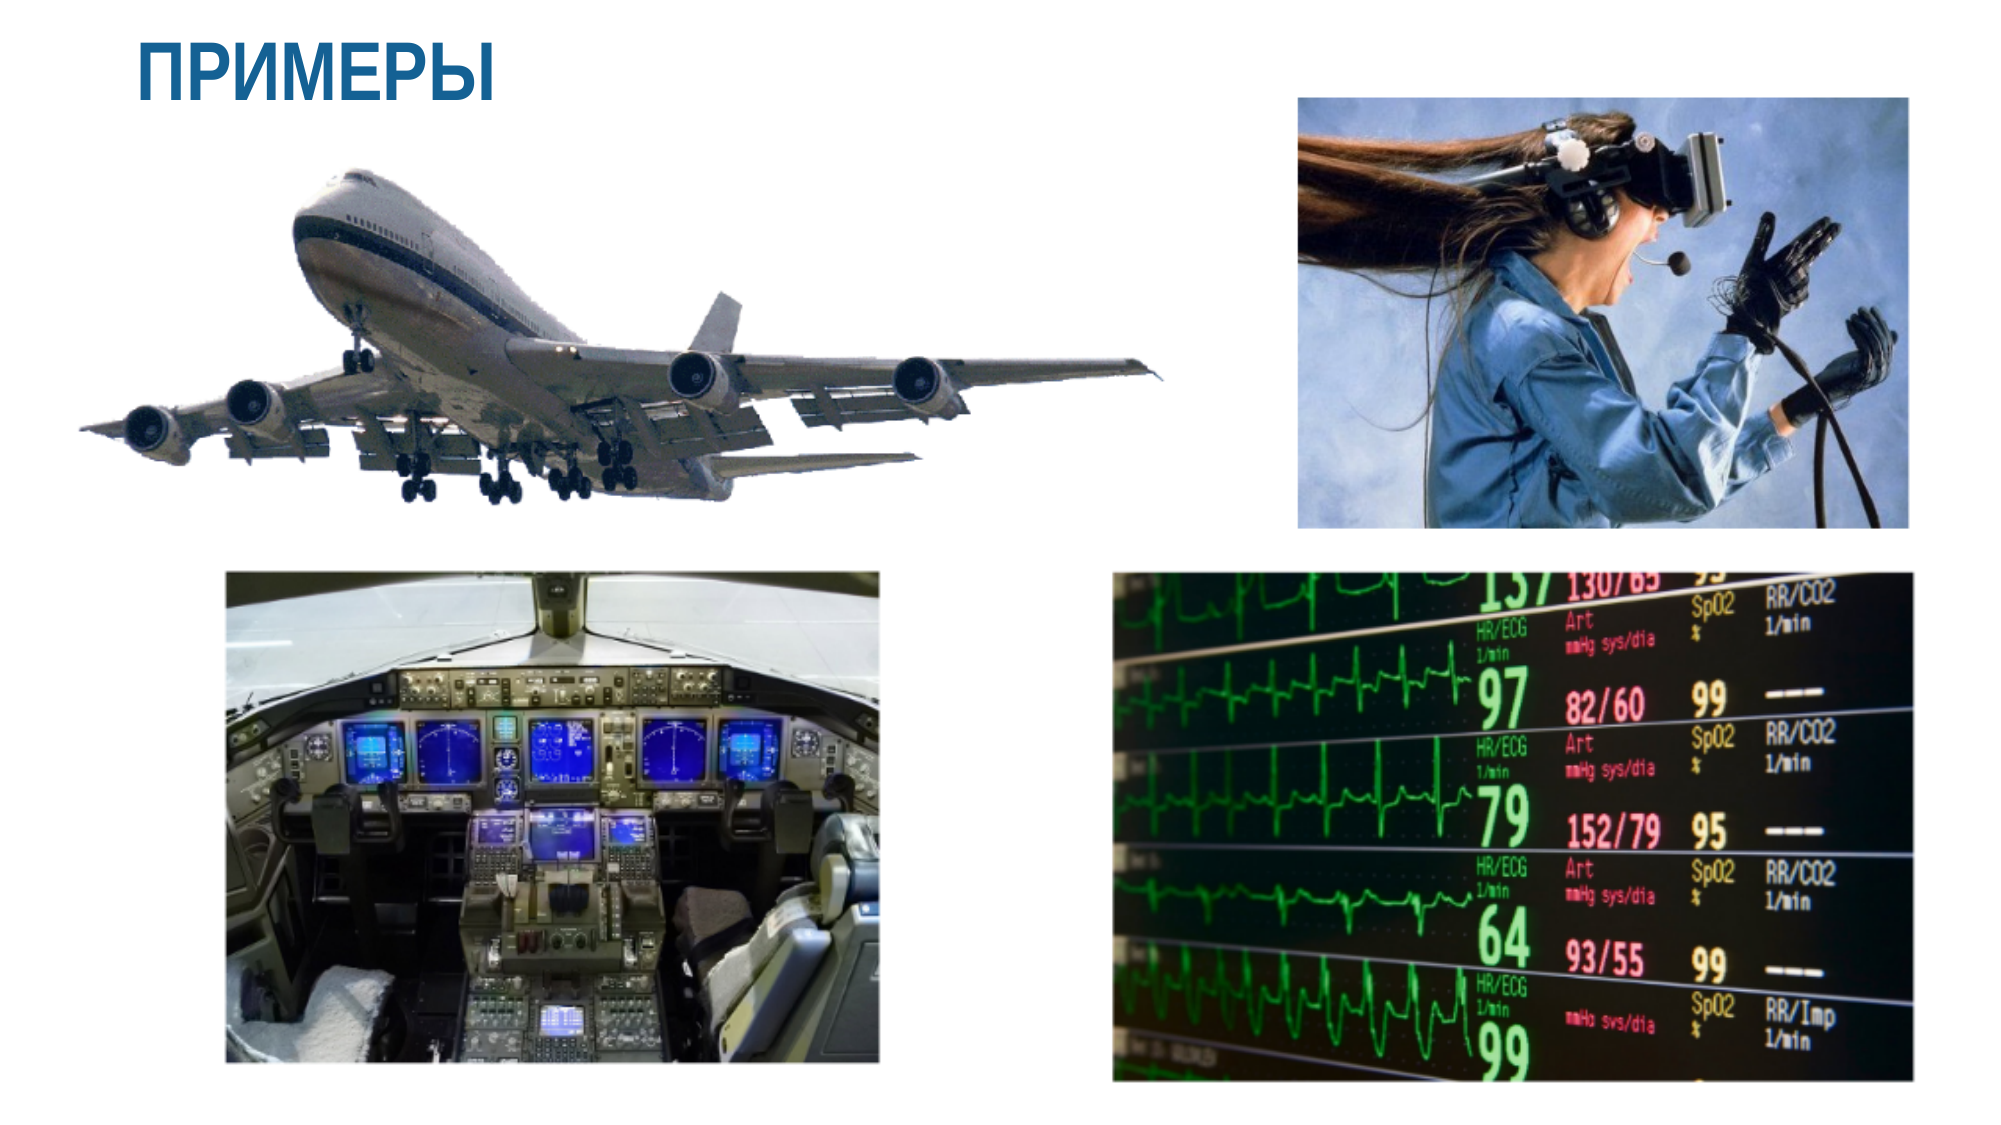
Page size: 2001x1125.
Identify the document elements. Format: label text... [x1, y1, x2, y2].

picture [217, 564, 893, 1070]
picture [1295, 90, 1935, 532]
title Примеры [121, 20, 1914, 125]
picture [37, 152, 1179, 532]
picture [1107, 564, 1935, 1091]
